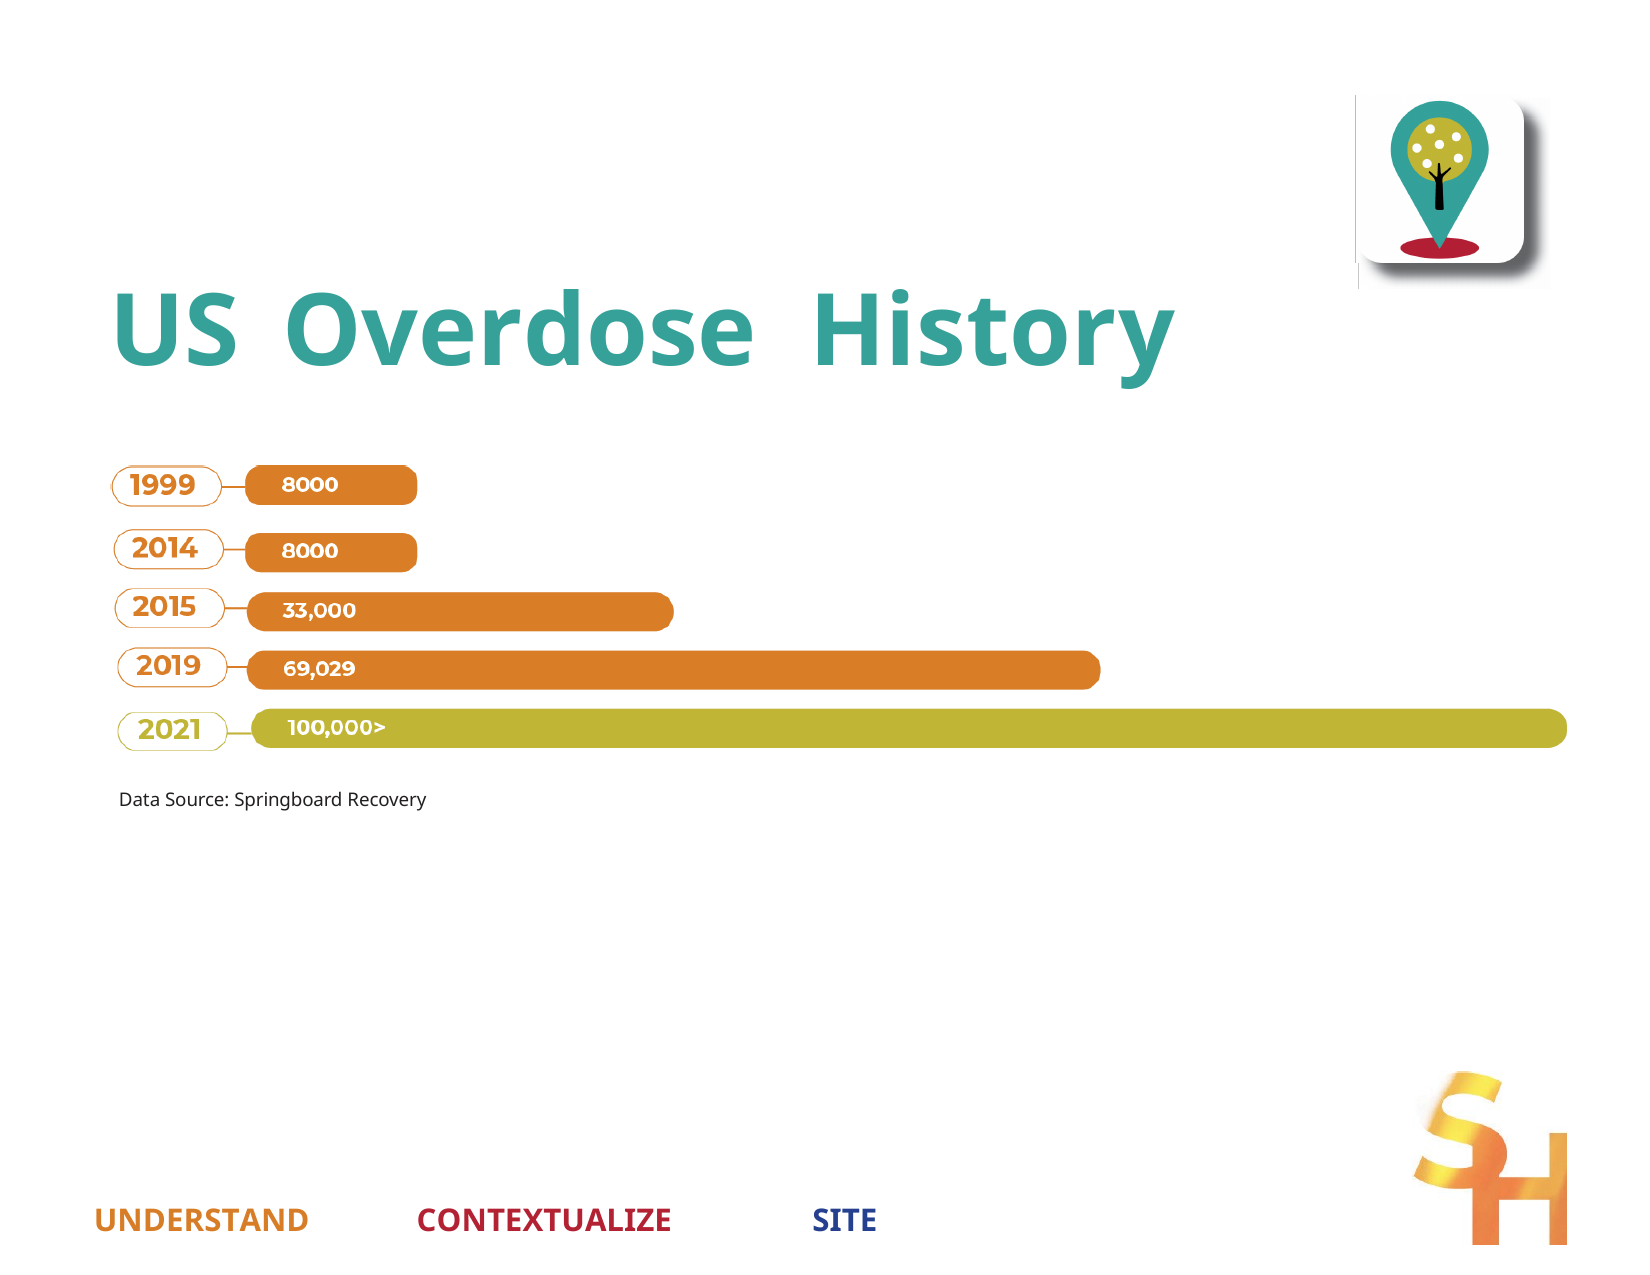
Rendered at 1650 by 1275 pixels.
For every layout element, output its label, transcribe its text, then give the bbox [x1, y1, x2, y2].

picture [1412, 1071, 1567, 1245]
title US Overdose History [107, 263, 1186, 467]
picture [110, 465, 1567, 751]
text_box CONTEXTUALIZE [414, 1197, 693, 1238]
text_box UNDERSTAND [91, 1197, 329, 1238]
text_box SITE [810, 1197, 886, 1238]
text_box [1355, 94, 1550, 289]
text_box Data Source: Springboard Recovery [116, 785, 454, 811]
